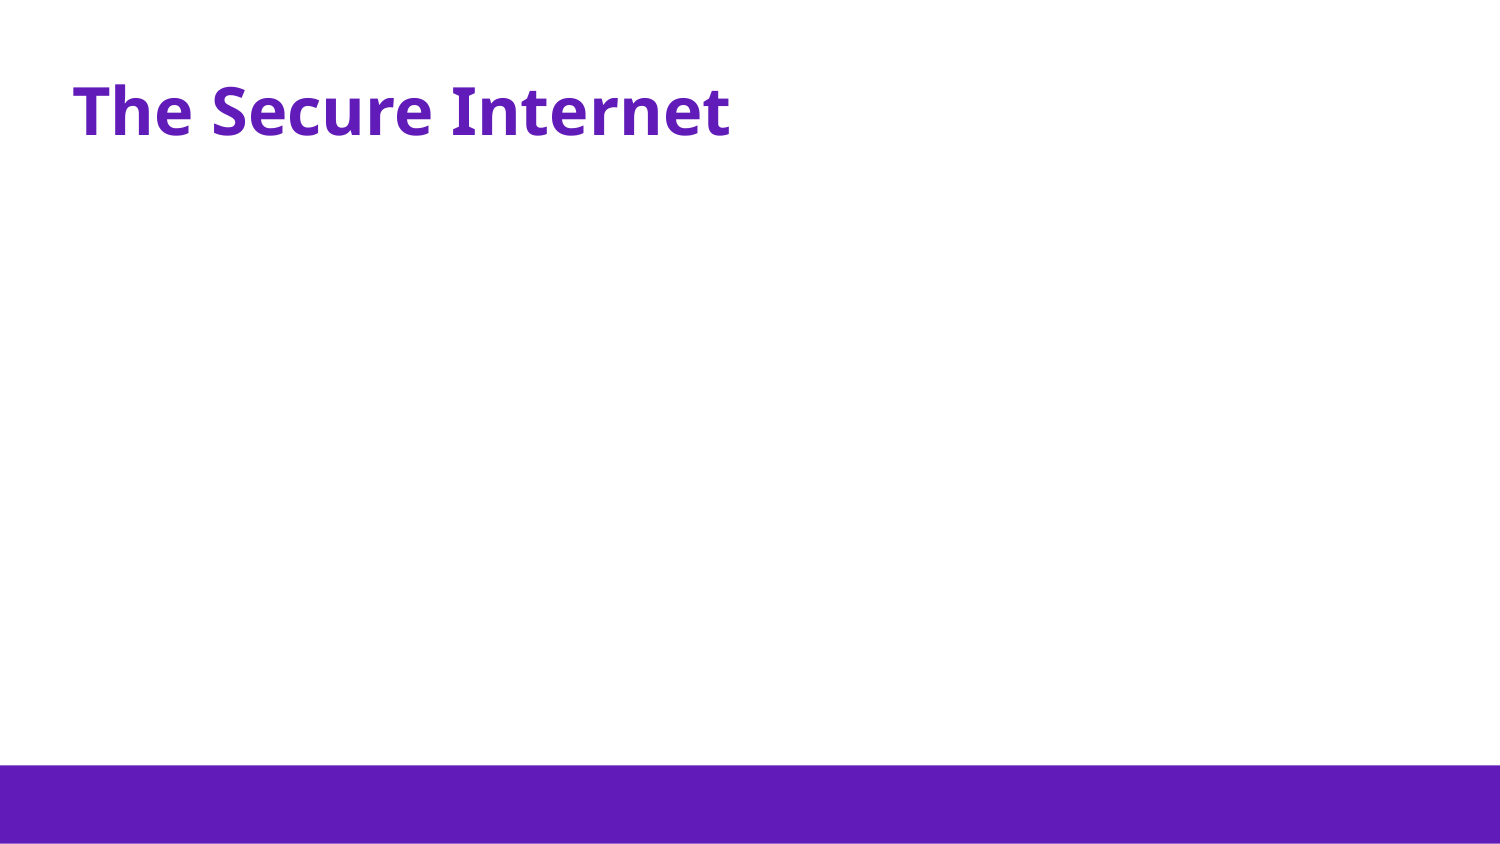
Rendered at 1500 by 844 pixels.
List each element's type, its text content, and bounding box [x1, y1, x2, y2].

title The Secure Internet [57, 54, 1273, 164]
